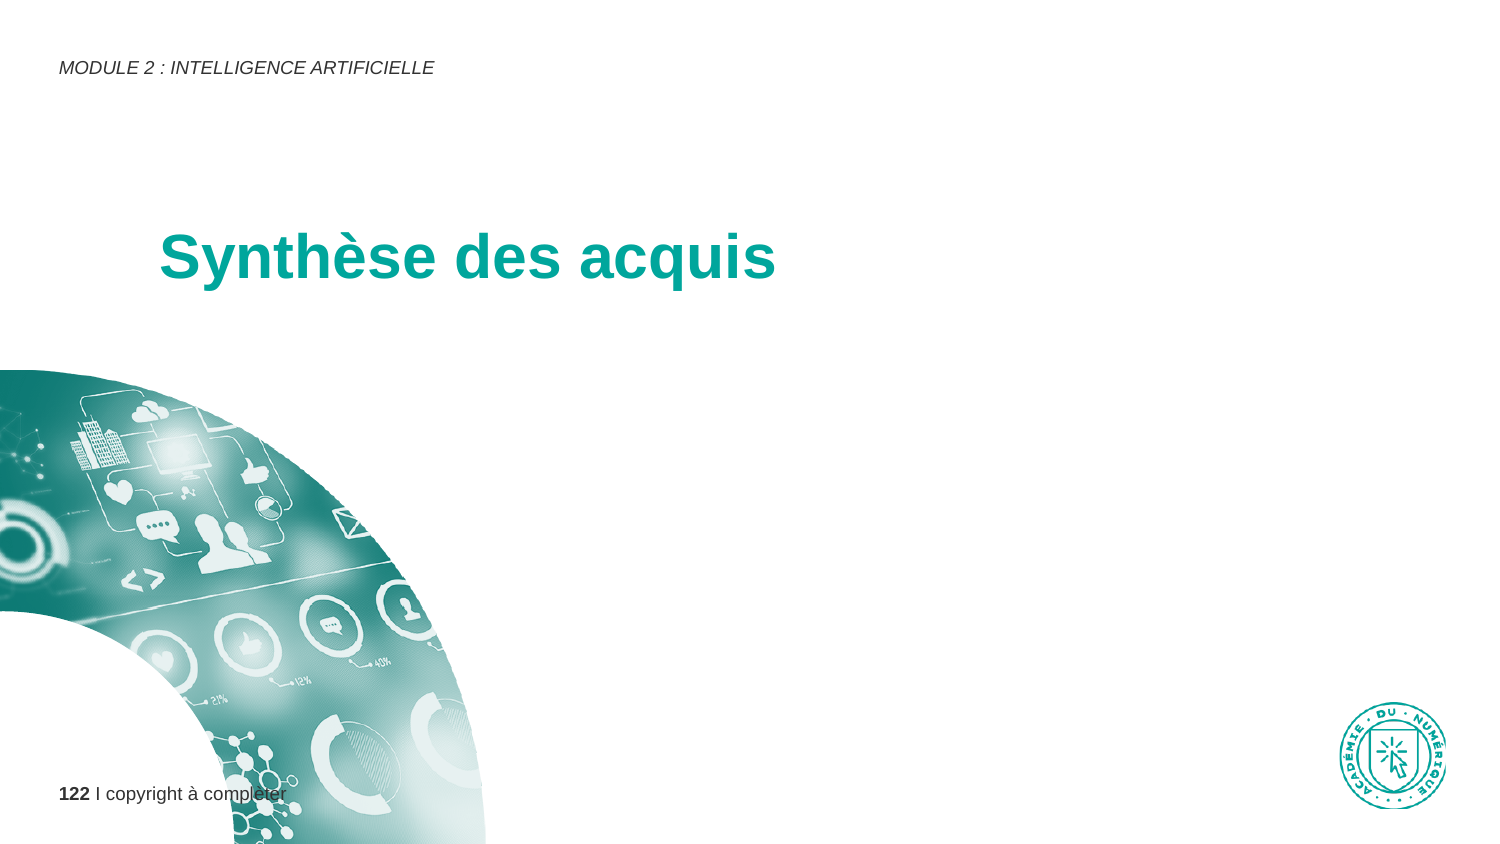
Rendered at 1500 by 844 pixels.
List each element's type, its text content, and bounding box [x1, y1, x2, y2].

text_box MODULE 2 : INTELLIGENCE ARTIFICIELLE [58, 55, 520, 93]
text_box Synthèse des acquis [159, 215, 821, 305]
